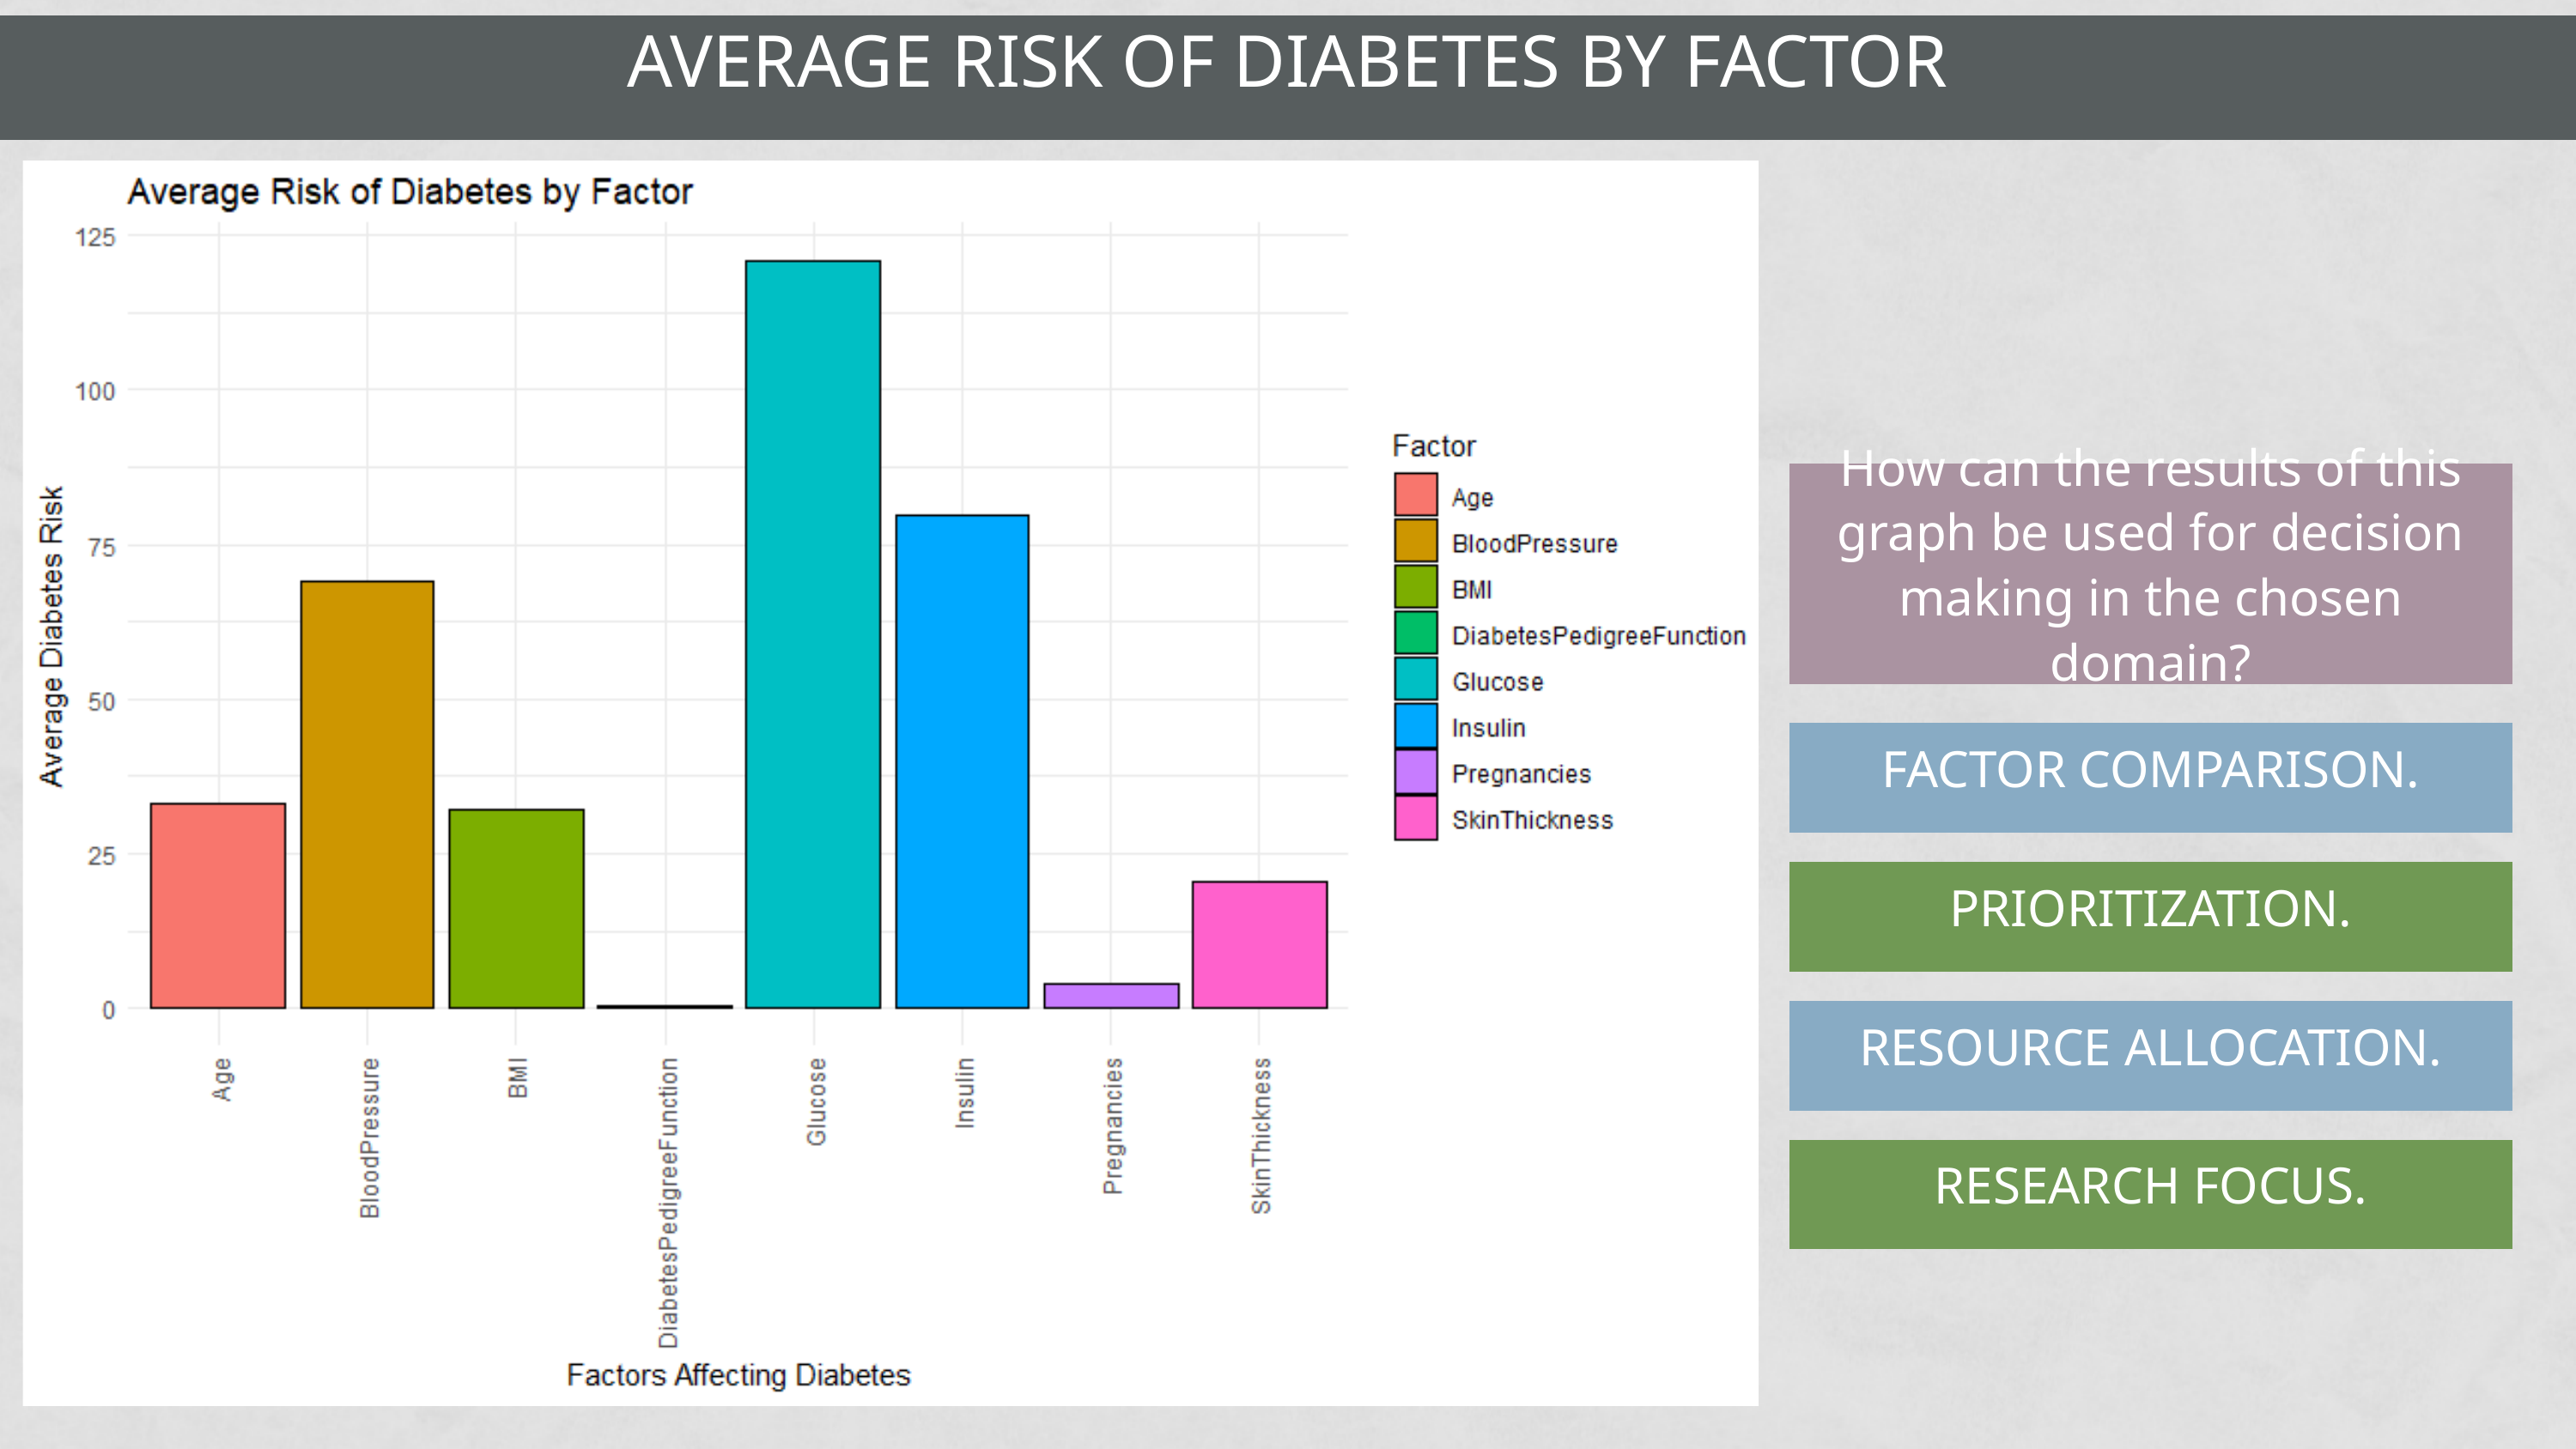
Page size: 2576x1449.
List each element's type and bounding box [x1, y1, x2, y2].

text_box [0, 0, 2576, 15]
text_box [1789, 722, 2513, 833]
text_box [0, 15, 2576, 140]
text_box [1789, 861, 2513, 972]
text_box [1789, 1000, 2513, 1111]
text_box [0, 148, 2576, 1449]
text_box [1789, 463, 2513, 685]
text_box [22, 161, 1759, 1406]
text_box [1789, 1139, 2513, 1250]
